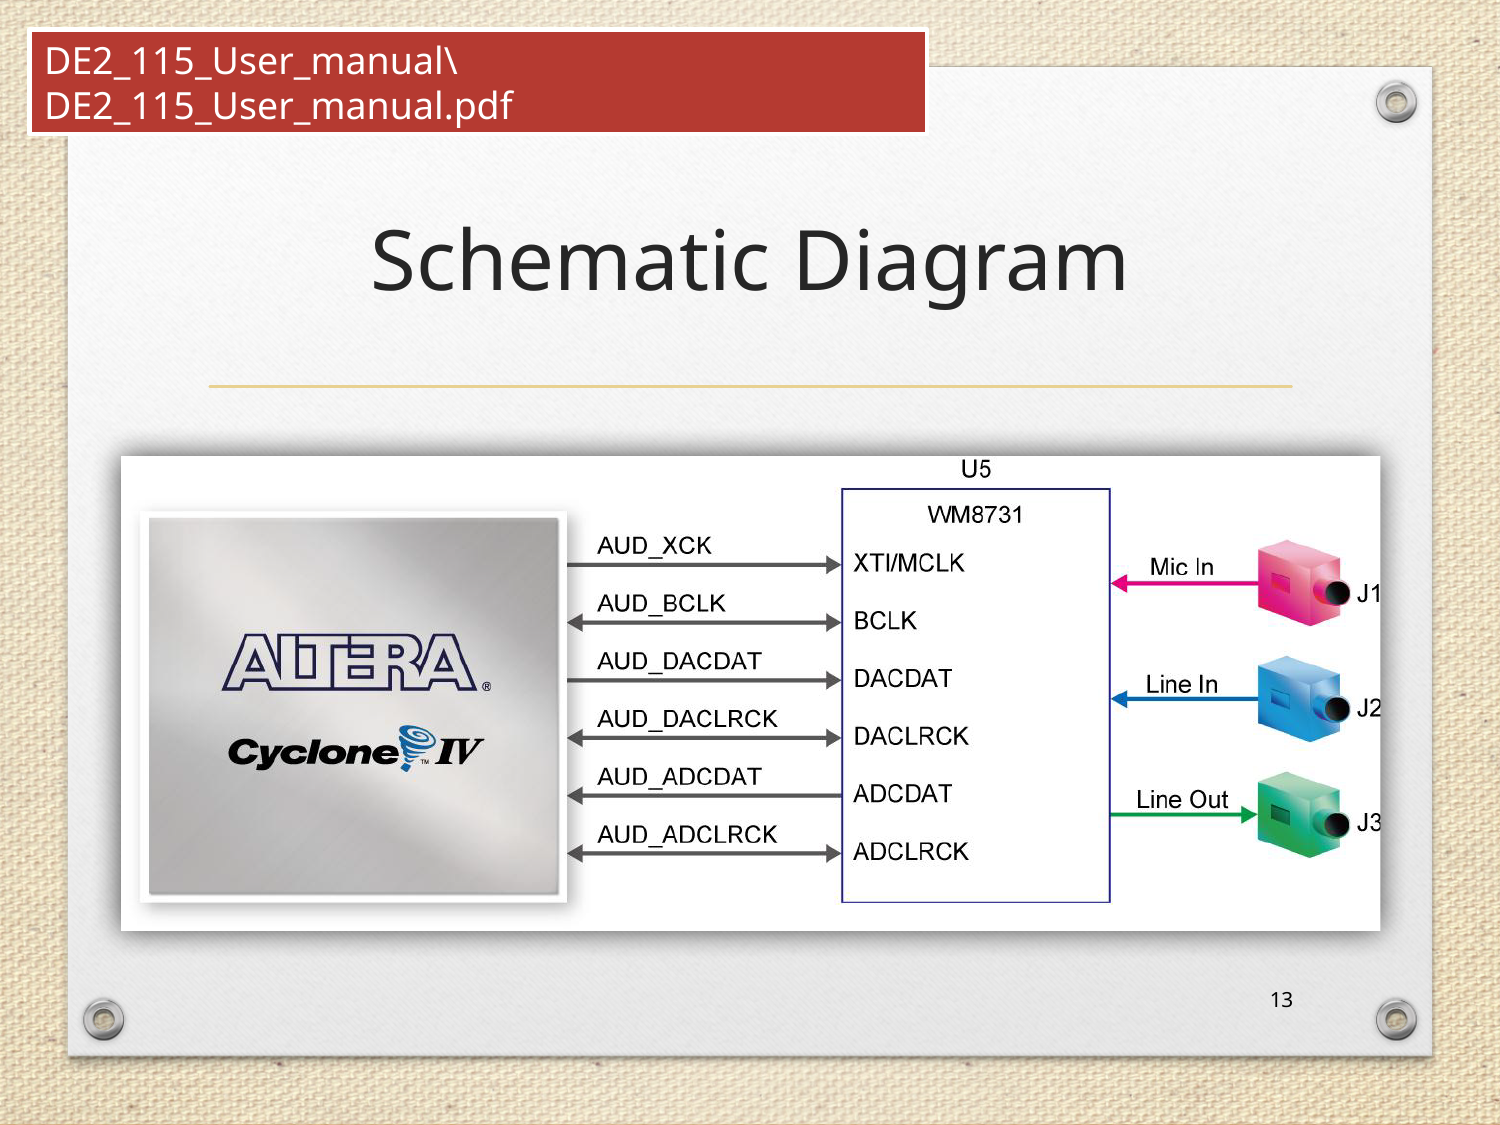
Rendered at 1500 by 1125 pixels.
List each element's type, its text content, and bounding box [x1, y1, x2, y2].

title Schematic Diagram [193, 150, 1309, 365]
text_box DE2_115_User_manual\DE2_115_User_manual.pdf [27, 27, 929, 136]
picture [0, 0, 1500, 1125]
slide_number 13 [1243, 977, 1309, 1024]
